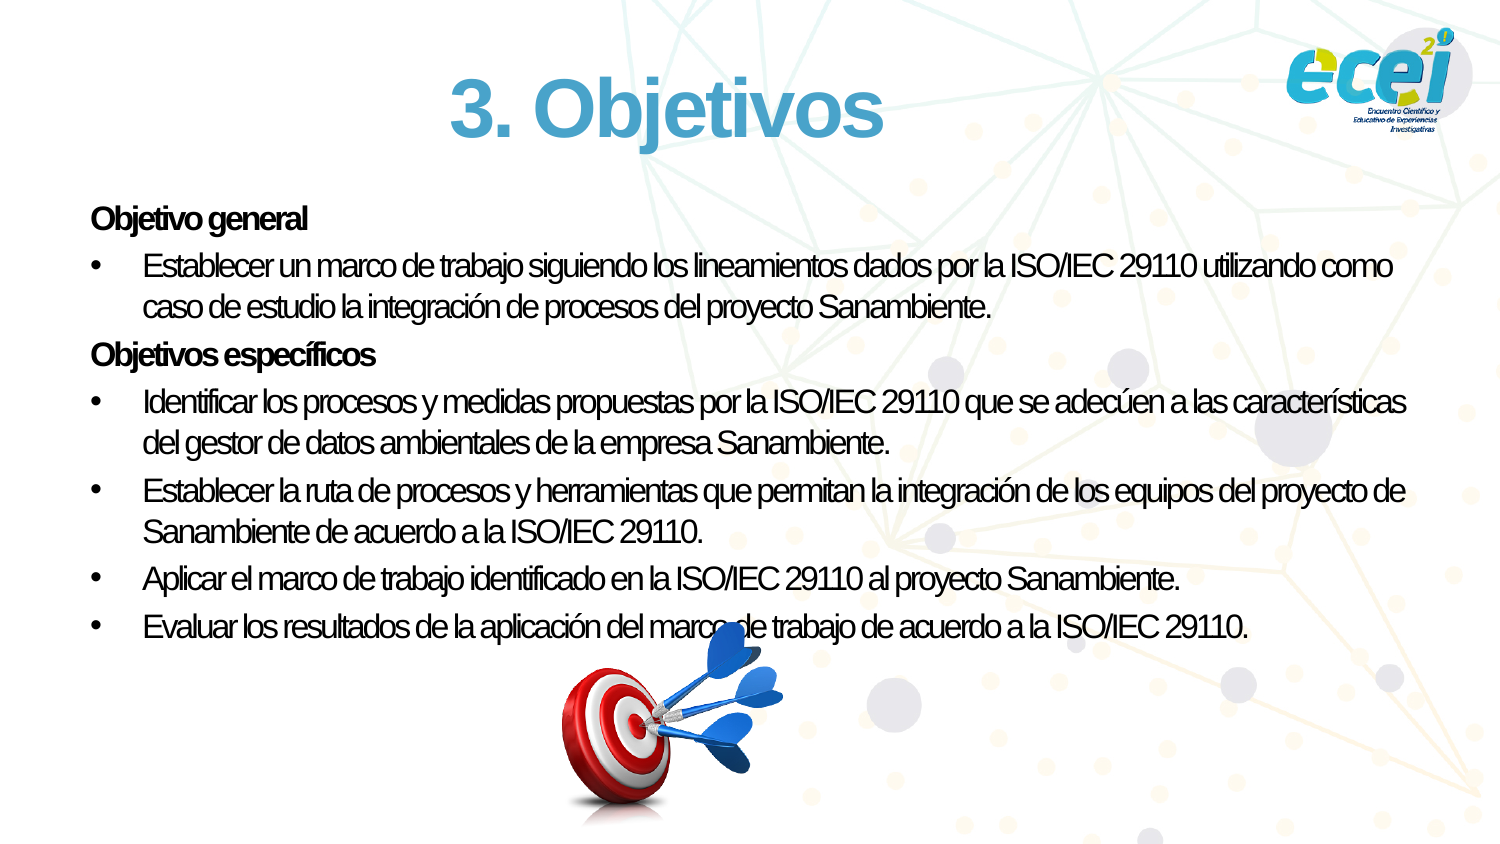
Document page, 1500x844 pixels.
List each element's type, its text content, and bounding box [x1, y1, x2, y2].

picture [0, 0, 1500, 844]
title 3. Objetivos [75, 33, 1262, 175]
list Objetivo general Establecer un marco de trabajo siguiendo los lineamientos dados por la ISO/IEC 29110 utilizando como caso de estudio la integración de procesos del proyecto Sanambiente. Objetivos específicos Identificar los procesos y medidas propuestas por la ISO/IEC 29110 que se adecúen a las características del gestor de datos ambientales de la empresa Sanambiente. Establecer la ruta de procesos y herramientas que permitan la integración de los equipos del proyecto de Sanambiente de acuerdo a la ISO/IEC 29110. Aplicar el marco de trabajo identificado en la ISO/IEC 29110 al proyecto Sanambiente. Evaluar los resultados de la aplicación del marco de trabajo de acuerdo a la ISO/IEC 29110. [75, 188, 1425, 655]
